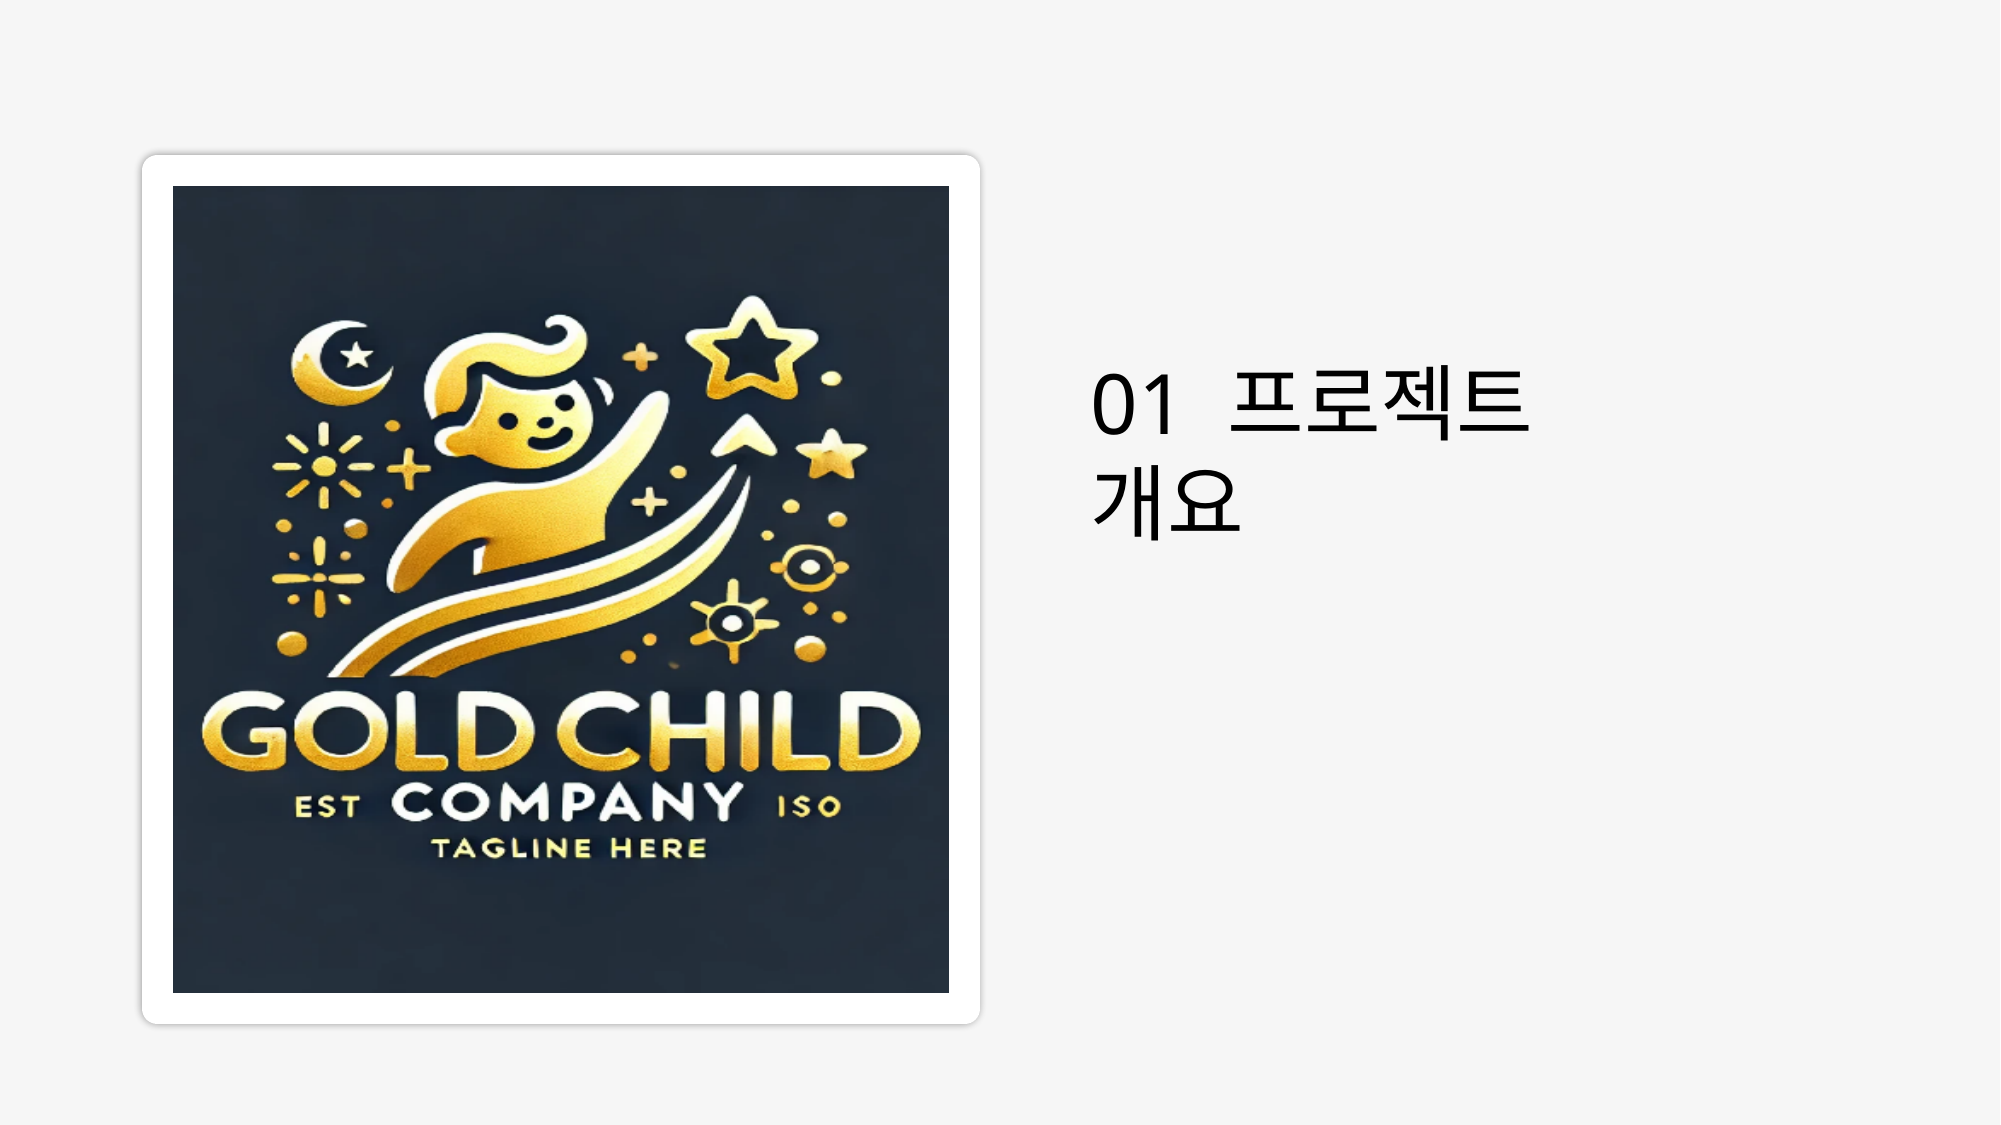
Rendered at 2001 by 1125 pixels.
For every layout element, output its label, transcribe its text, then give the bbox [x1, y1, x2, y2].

text_box 01 프로젝트 개요 [1076, 343, 1691, 559]
picture [172, 185, 950, 993]
